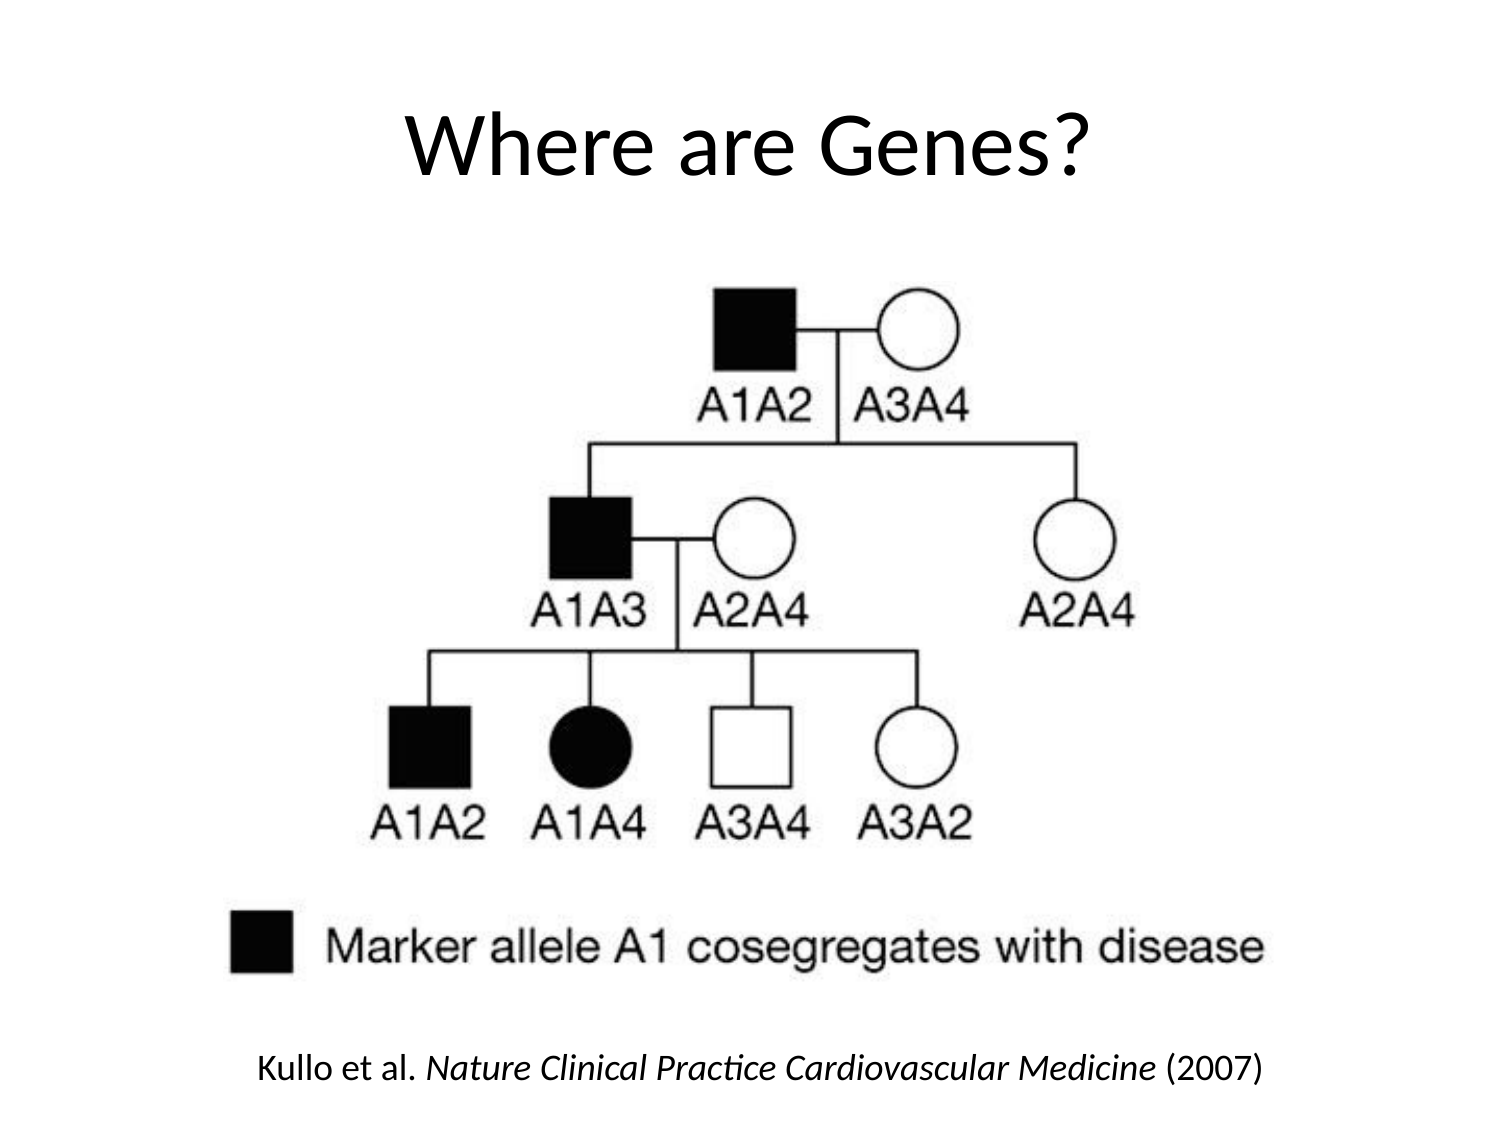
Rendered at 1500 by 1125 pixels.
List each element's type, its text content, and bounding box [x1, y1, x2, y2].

picture [223, 281, 1277, 987]
title Where are Genes? [75, 45, 1425, 233]
text_box Kullo et al. Nature Clinical Practice Cardiovascular Medicine (2007) [242, 1035, 1381, 1095]
